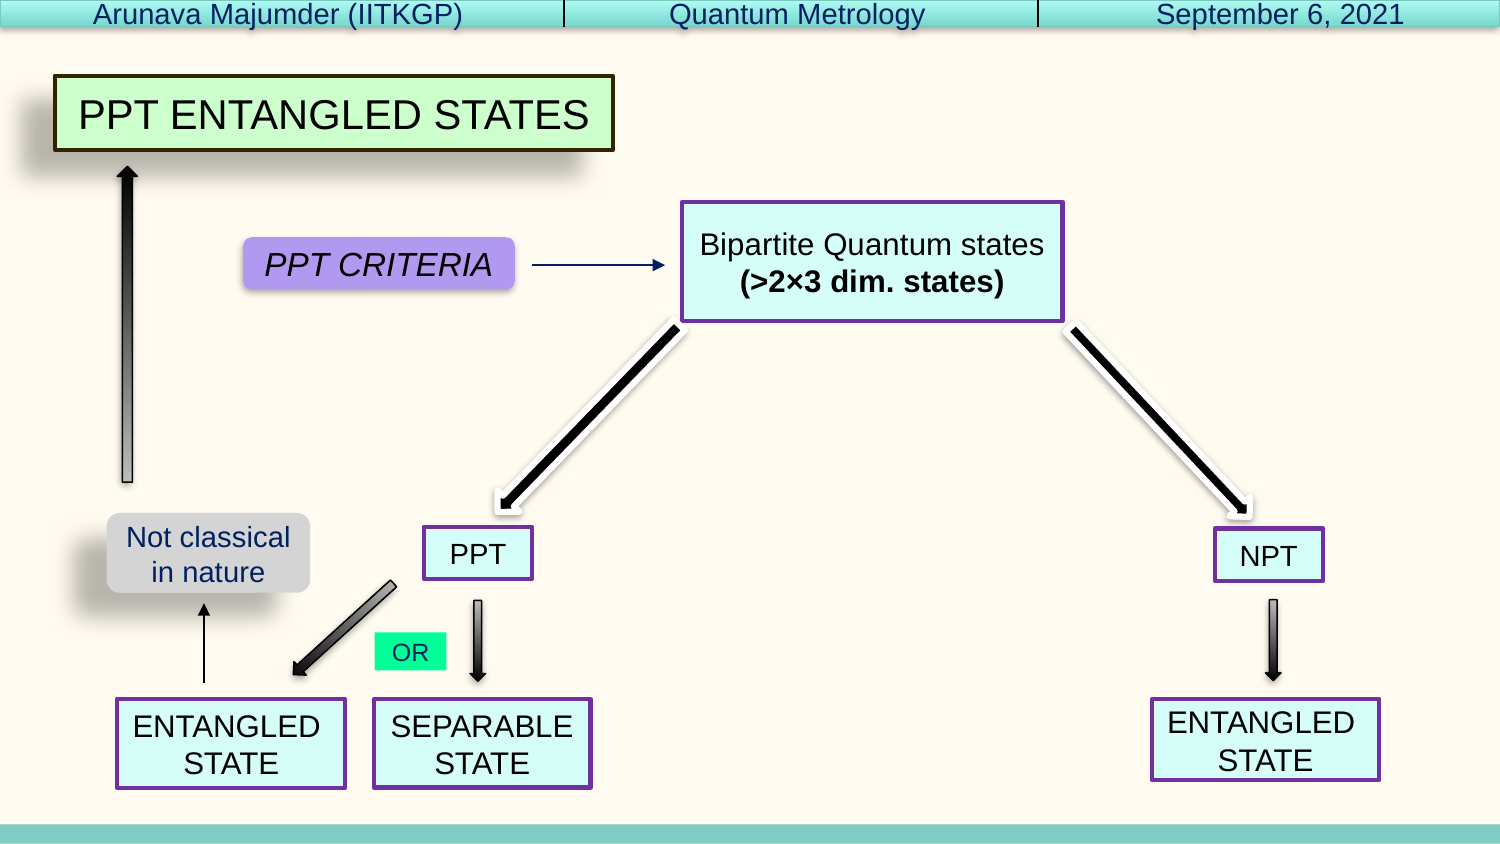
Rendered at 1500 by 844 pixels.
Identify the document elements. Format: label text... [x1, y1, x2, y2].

text_box Not classical in nature [104, 510, 313, 595]
text_box PPT ENTANGLED STATES [53, 74, 615, 152]
text_box NPT [1213, 526, 1325, 583]
text_box SEPARABLE STATE [372, 697, 593, 790]
text_box [469, 599, 487, 682]
text_box Arunava Majumder (IITKGP) Quantum Metrology September 6, 2021 [1039, 0, 1500, 27]
text_box Bipartite Quantum states (>2×3 dim. states) [680, 200, 1065, 323]
text_box ENTANGLED STATE [115, 697, 347, 790]
text_box [292, 579, 398, 676]
text_box [0, 822, 1500, 844]
text_box PPT CRITERIA [241, 235, 517, 292]
text_box [1062, 318, 1254, 520]
text_box [116, 165, 139, 483]
text_box [494, 316, 689, 516]
text_box [1264, 598, 1282, 682]
text_box Arunava Majumder (IITKGP) Quantum Metrology September 6, 2021 [0, 0, 563, 27]
text_box OR [373, 630, 448, 673]
text_box PPT [422, 525, 534, 581]
text_box Arunava Majumder (IITKGP) Quantum Metrology September 6, 2021 [565, 0, 1037, 27]
text_box ENTANGLED STATE [1150, 697, 1381, 782]
